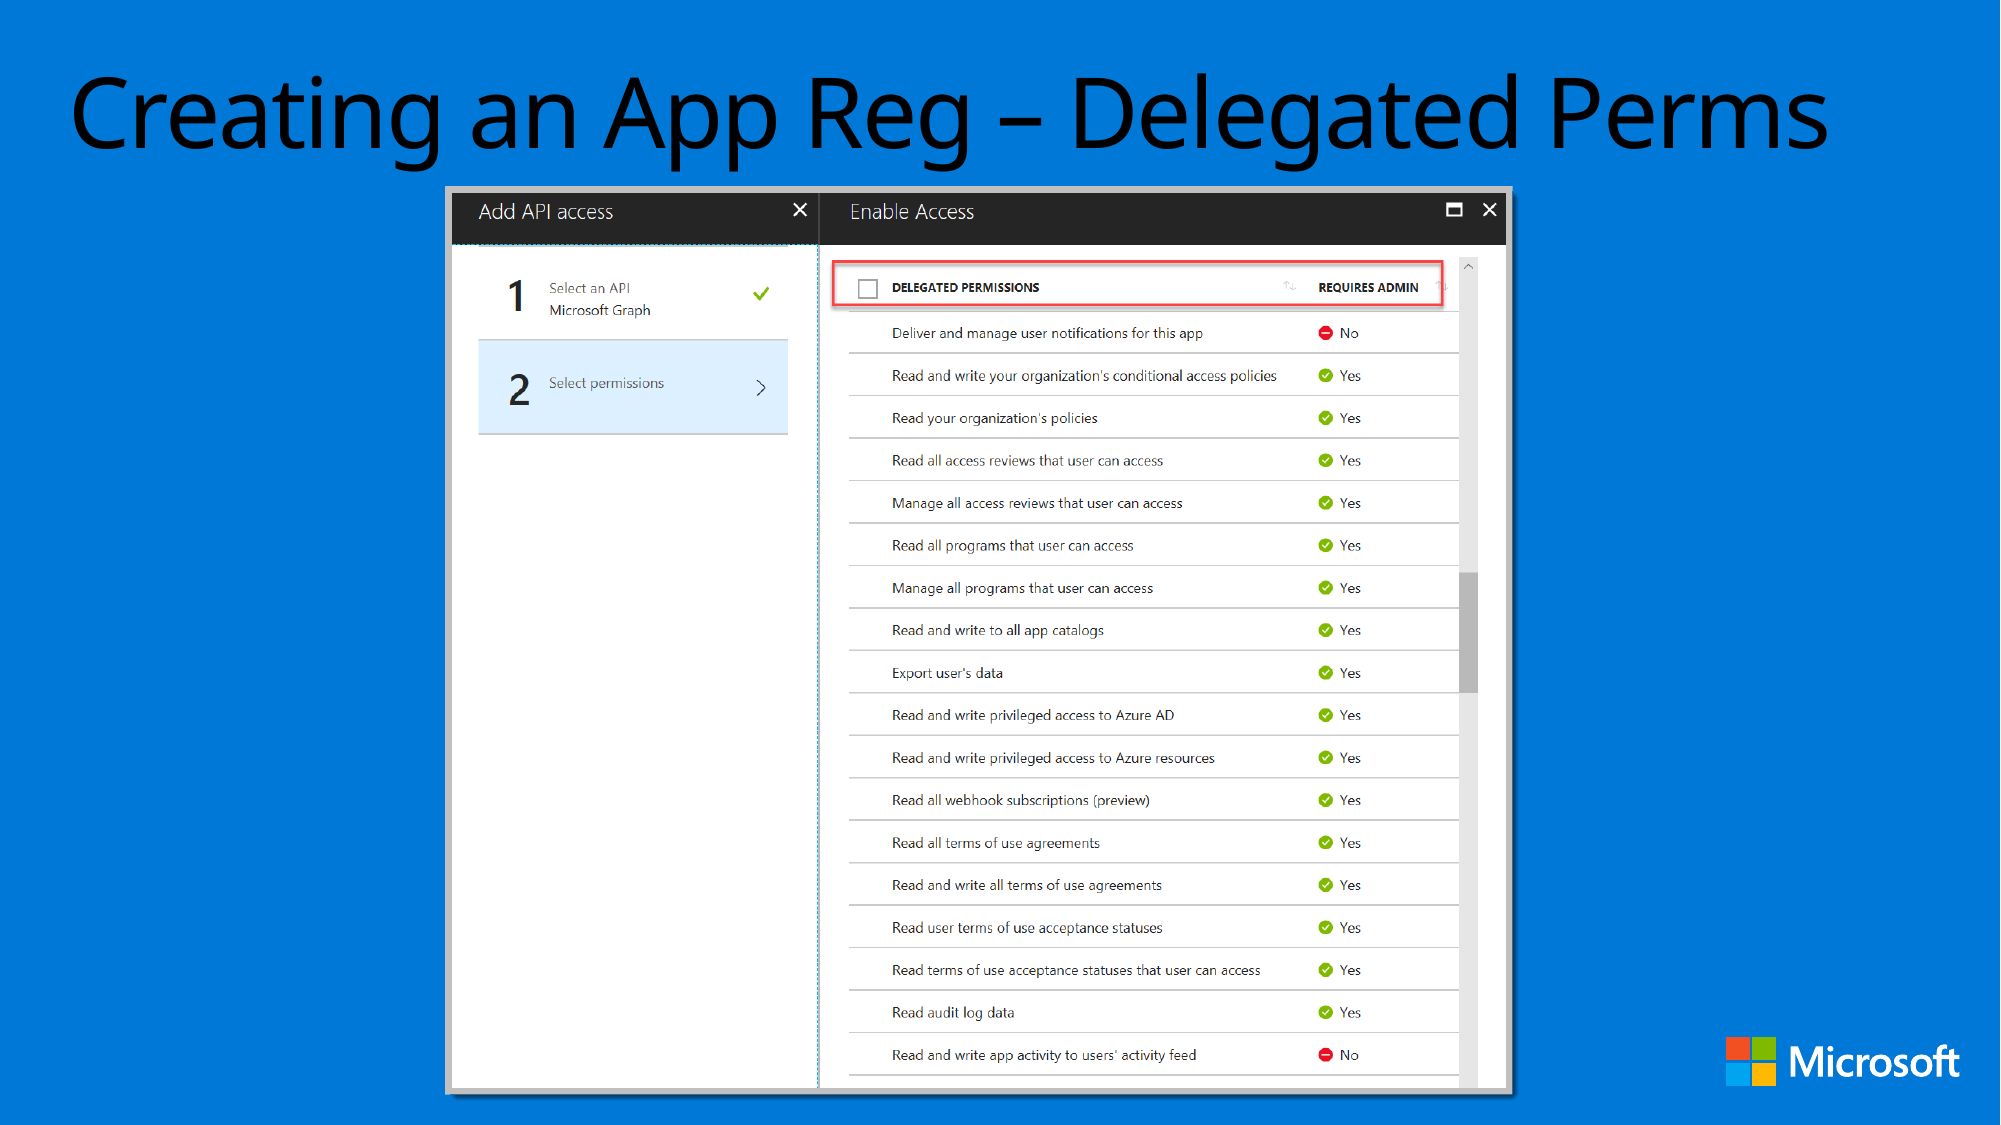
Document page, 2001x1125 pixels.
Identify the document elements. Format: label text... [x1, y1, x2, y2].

title Creating an App Reg – Delegated Perms [45, 48, 1996, 199]
picture [445, 186, 1524, 1106]
